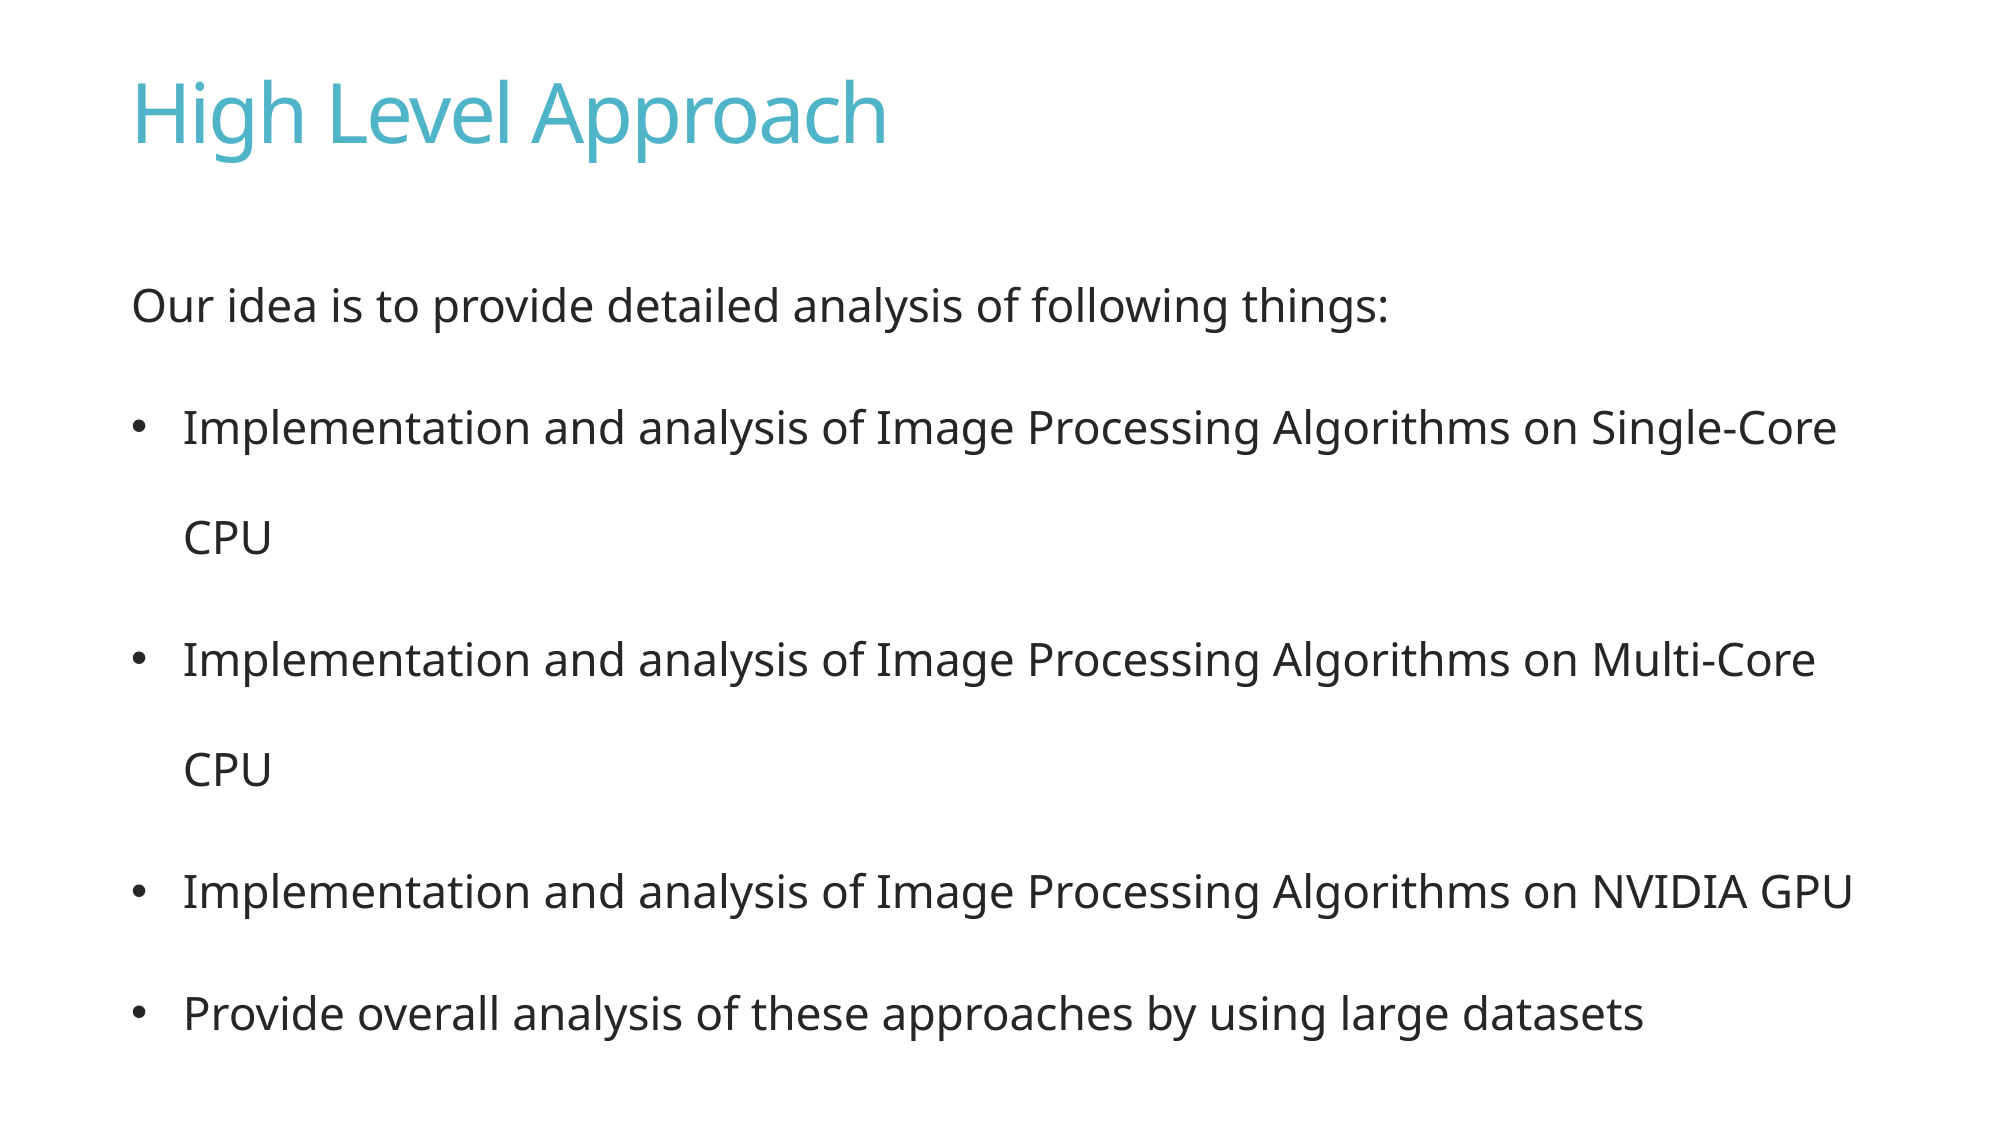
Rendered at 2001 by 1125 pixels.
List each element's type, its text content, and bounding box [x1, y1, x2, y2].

text_box Our idea is to provide detailed analysis of following things: Implementation and analysis of Image Processing Algorithms on Single-Core CPU Implementation and analysis of Image Processing Algorithms on Multi-Core CPU Implementation and analysis of Image Processing Algorithms on NVIDIA GPU Provide overall analysis of these approaches by using large datasets [115, 213, 1885, 1093]
text_box High Level Approach [115, 32, 1885, 203]
